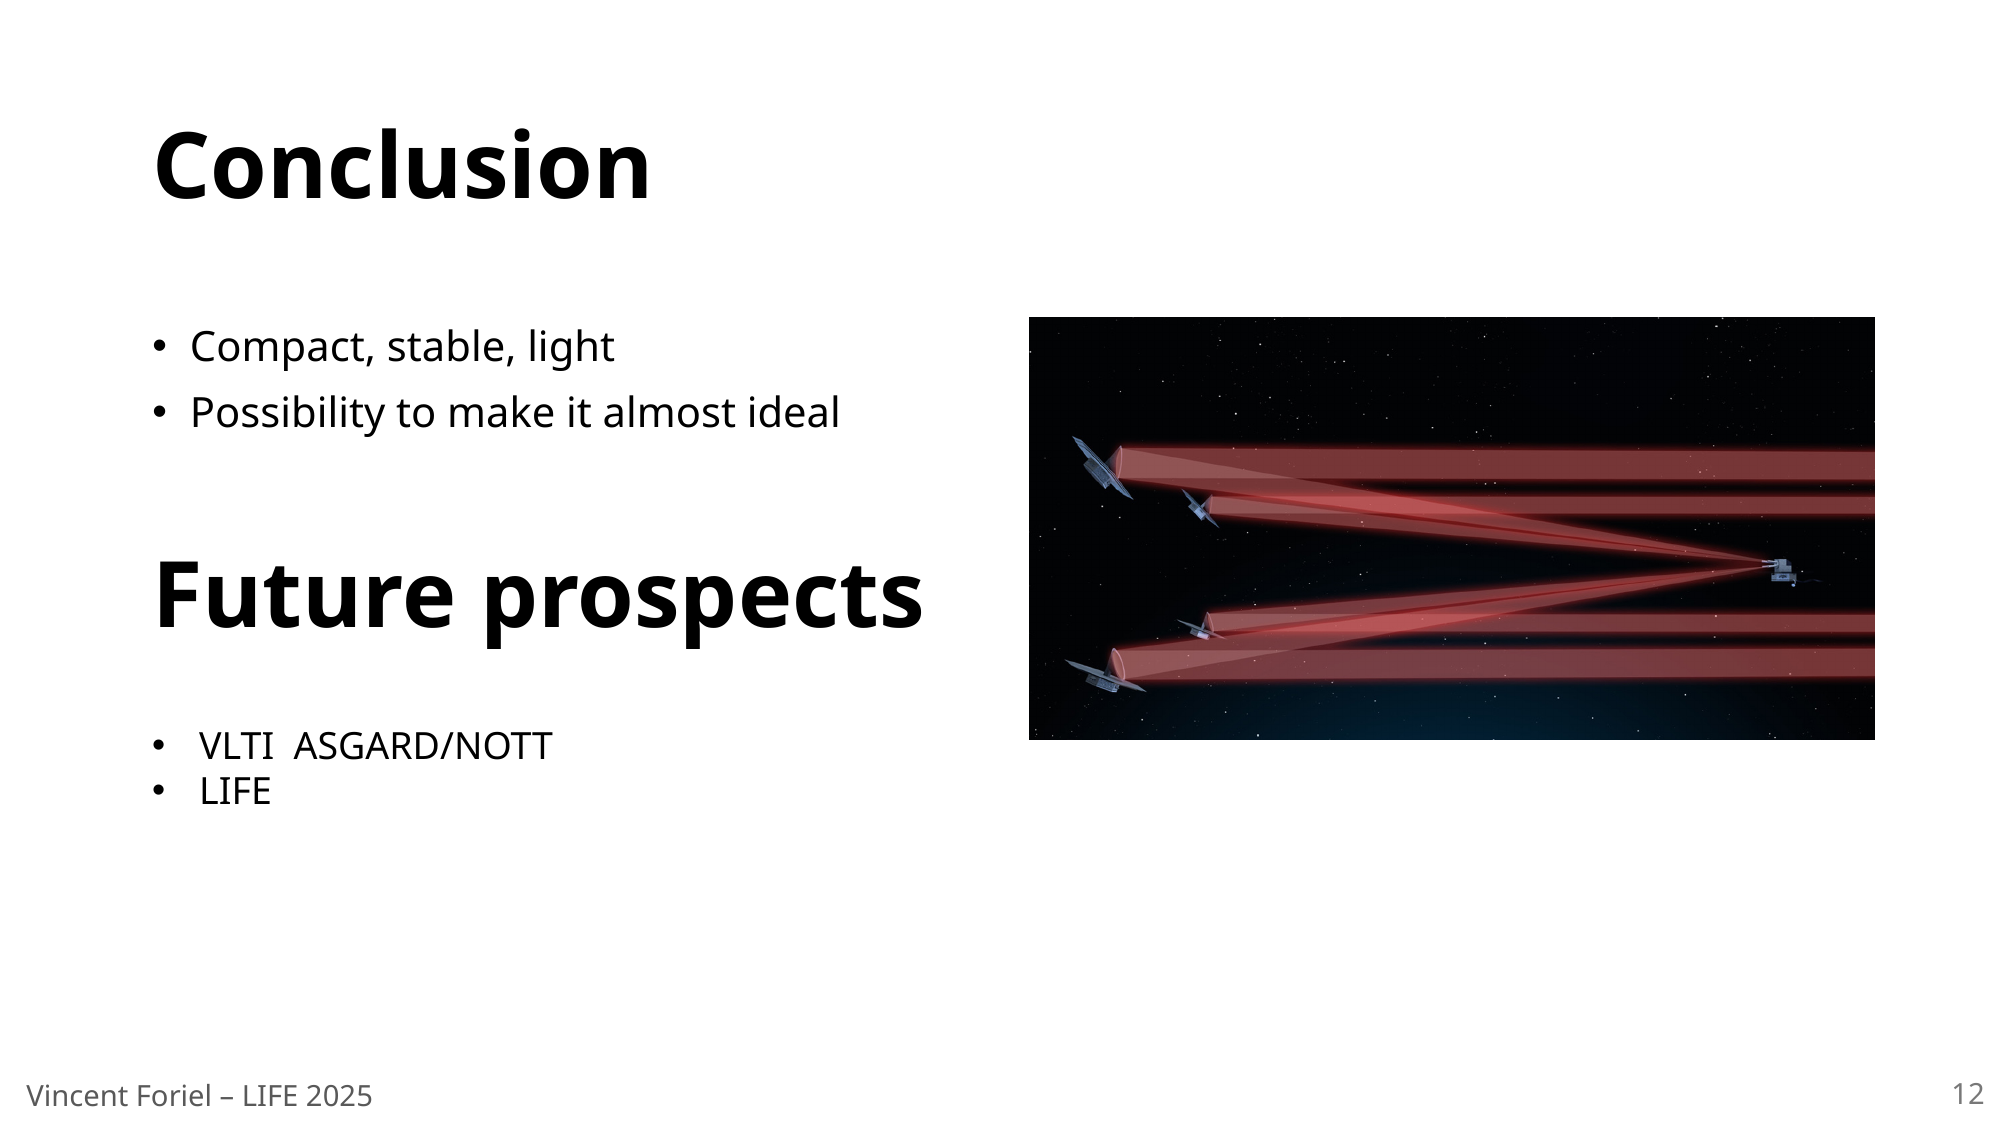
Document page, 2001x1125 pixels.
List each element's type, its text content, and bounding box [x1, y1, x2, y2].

text_box VLTI ASGARD/NOTT LIFE [137, 714, 1139, 819]
slide_number 12 [1550, 1065, 2000, 1125]
title Conclusion [137, 59, 1863, 278]
list Compact, stable, light Possibility to make it almost ideal [137, 299, 935, 463]
picture [1029, 317, 1876, 741]
text_box Vincent Foriel – LIFE 2025 [3, 1070, 804, 1120]
text_box Future prospects [137, 528, 1029, 654]
